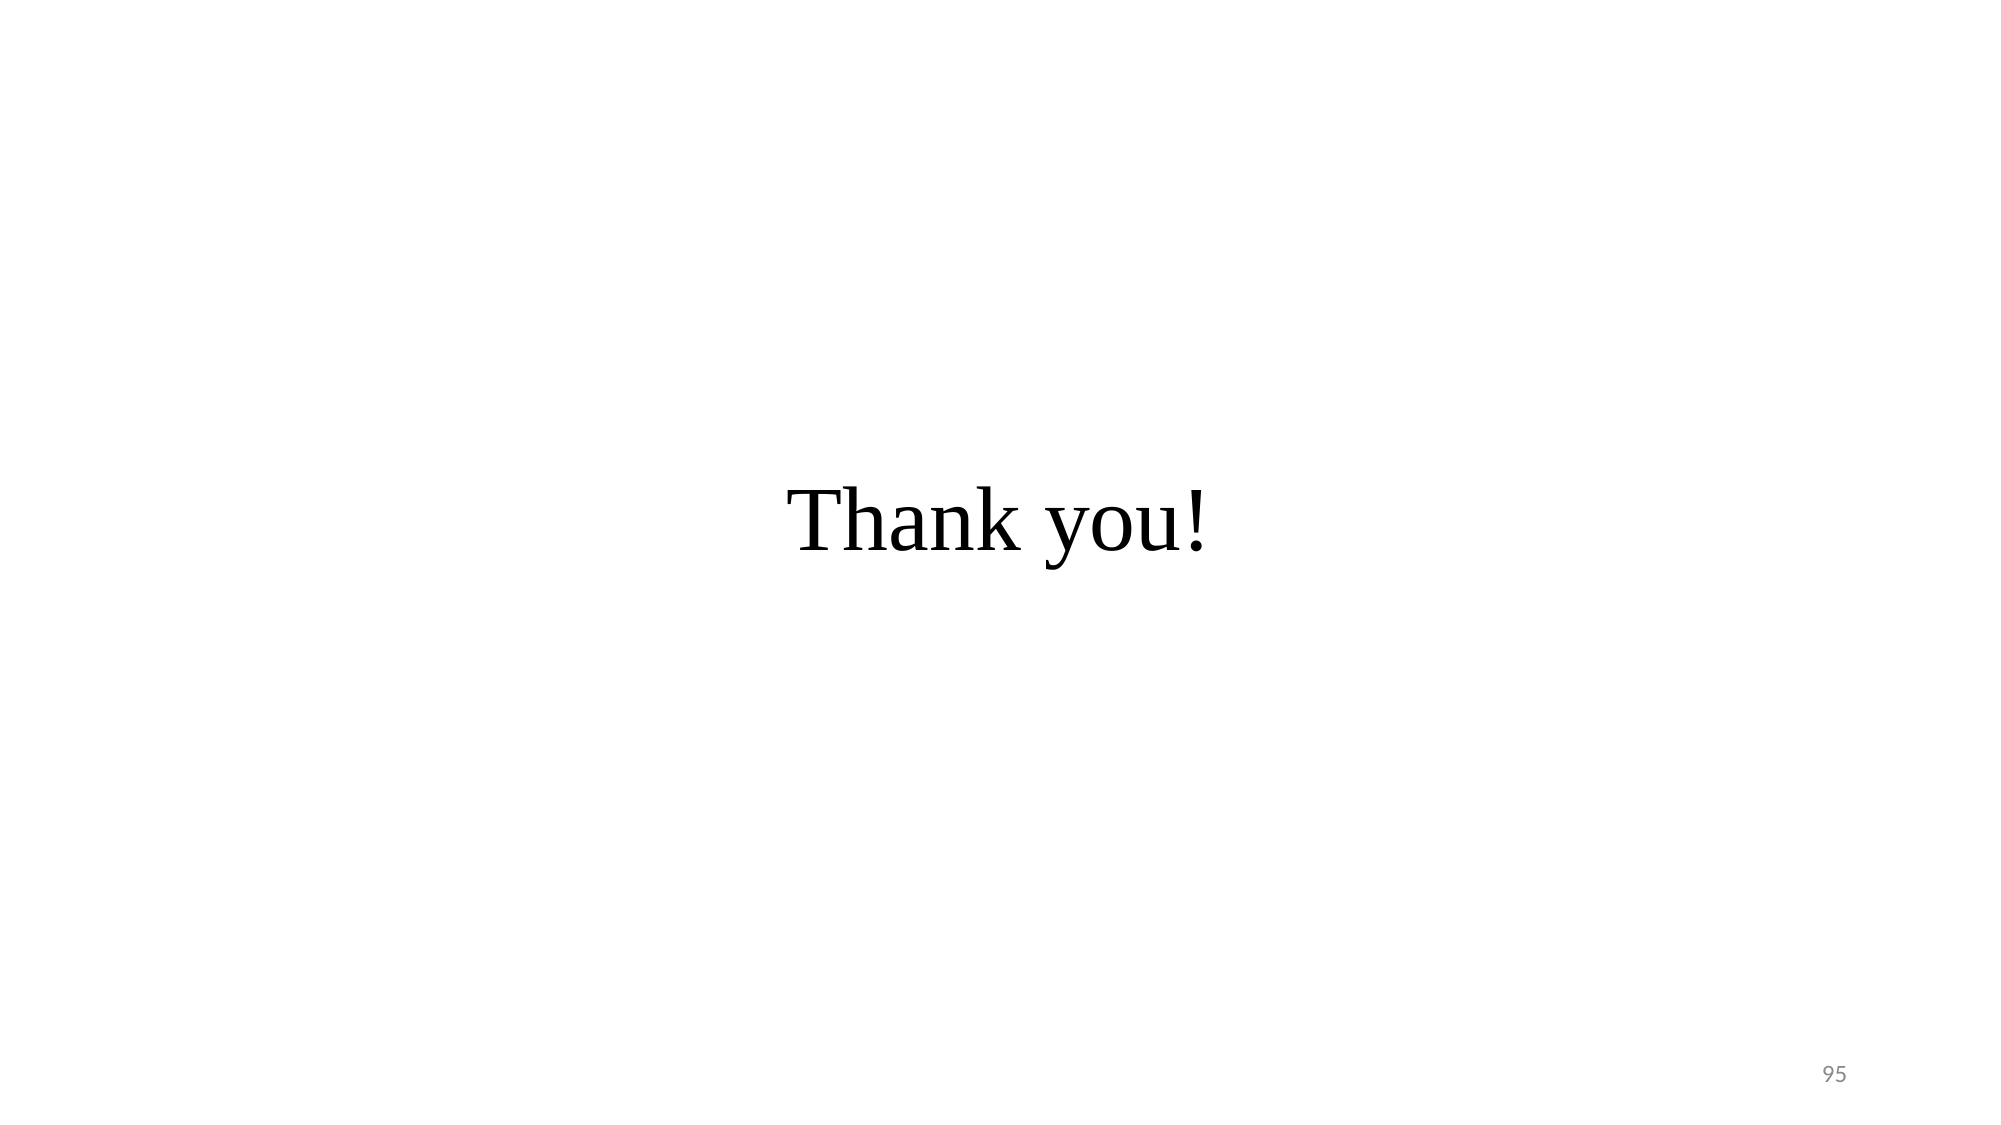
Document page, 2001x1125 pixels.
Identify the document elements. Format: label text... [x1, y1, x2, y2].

title Thank you! [137, 412, 1863, 630]
slide_number 95 [1412, 1042, 1863, 1103]
